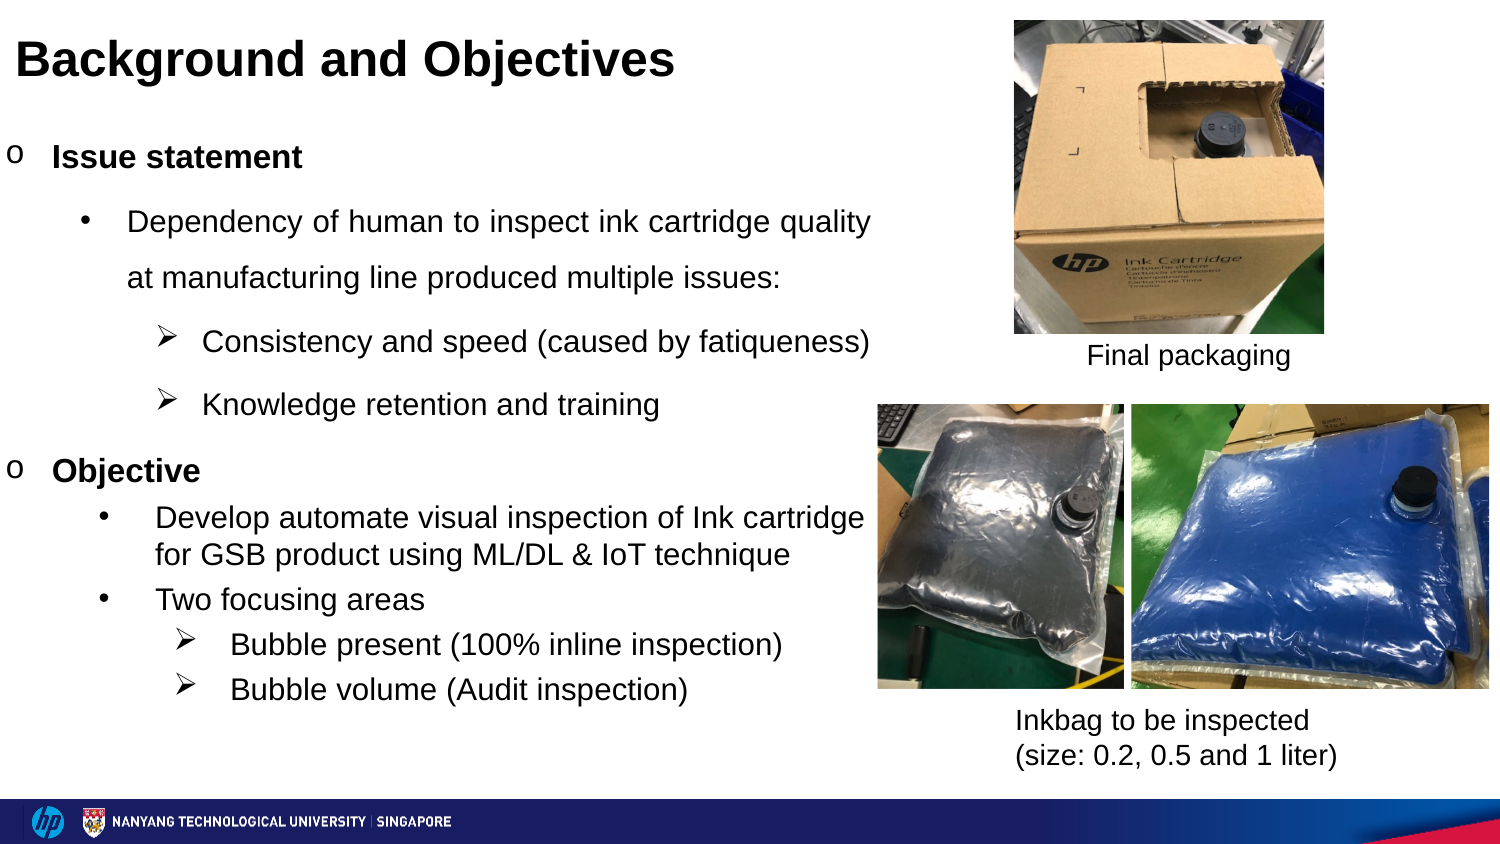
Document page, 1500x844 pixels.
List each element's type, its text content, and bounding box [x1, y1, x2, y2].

text_box Inkbag to be inspected (size: 0.2, 0.5 and 1 liter) [1000, 694, 1359, 779]
list Issue statement Dependency of human to inspect ink cartridge quality at manufacturing line produced multiple issues: Consistency and speed (caused by fatiqueness) Knowledge retention and training Objective Develop automate visual inspection of Ink cartridge for GSB product using ML/DL & IoT technique Two focusing areas Bubble present (100% inline inspection) Bubble volume (Audit inspection) [0, 107, 888, 770]
title Background and Objectives [0, 0, 1350, 114]
text_box Final packaging [1071, 341, 1307, 379]
picture [0, 799, 1500, 844]
picture [858, 404, 1490, 689]
picture [1012, 20, 1326, 334]
